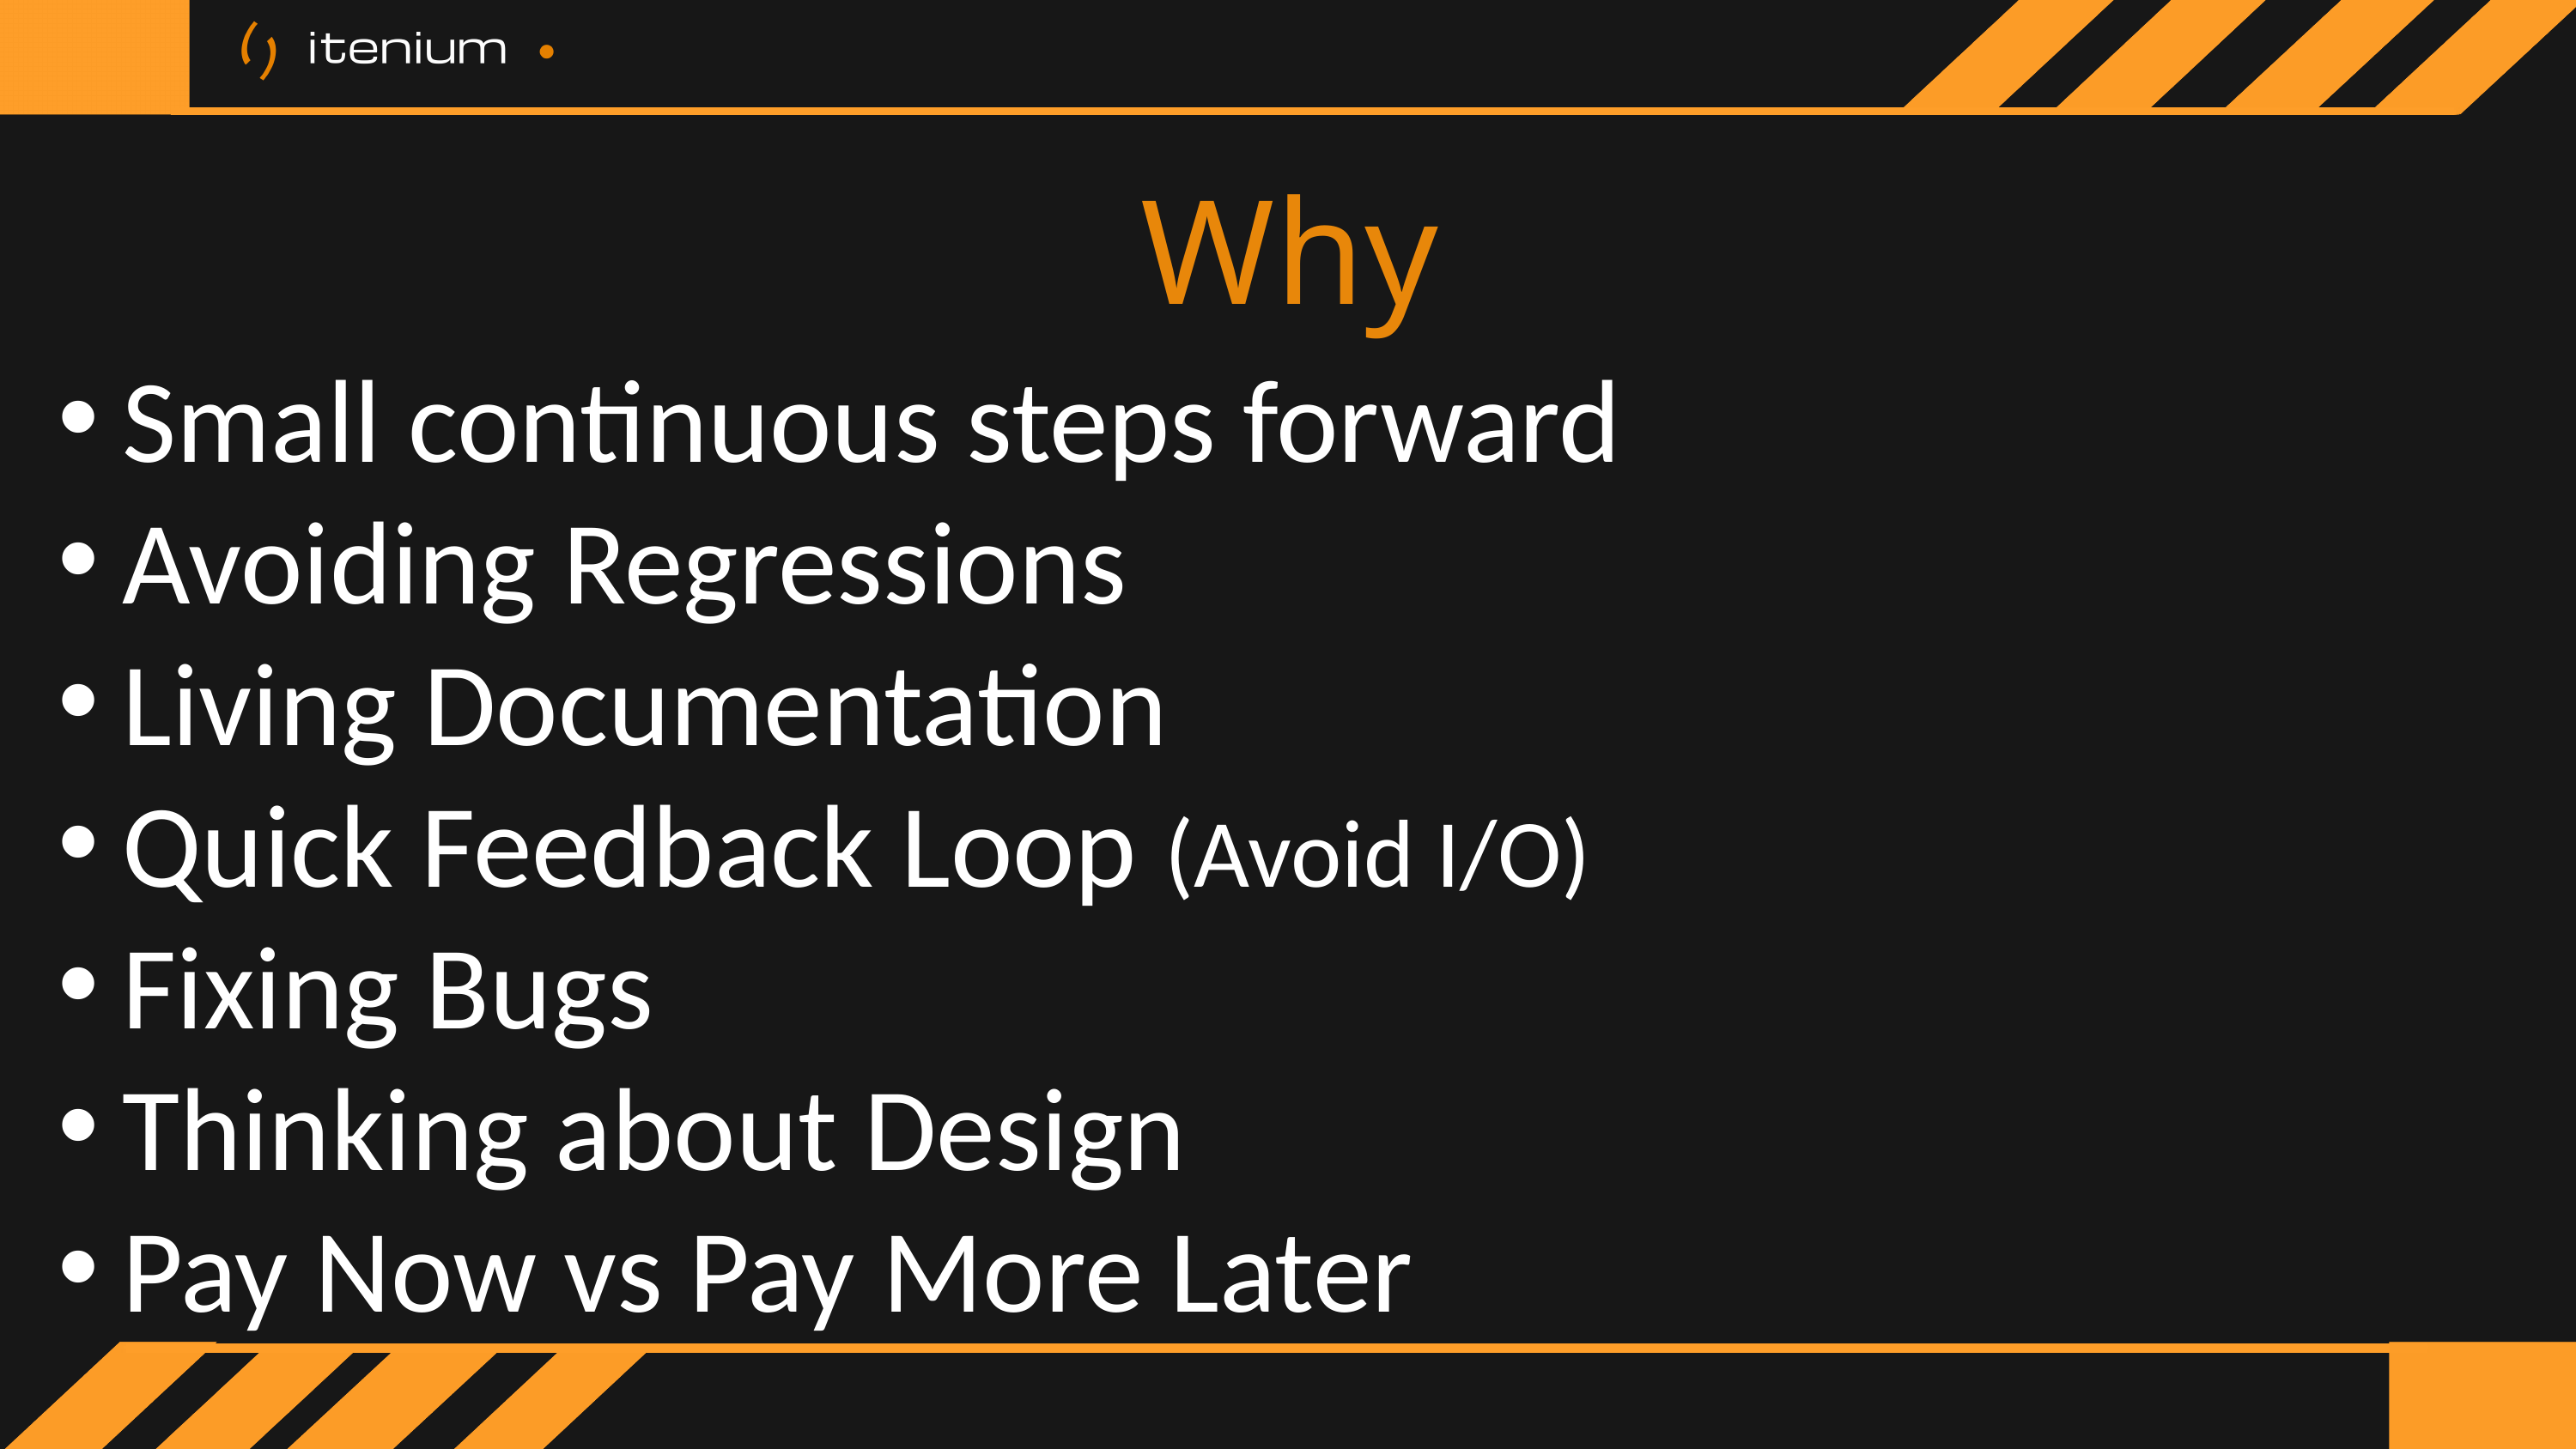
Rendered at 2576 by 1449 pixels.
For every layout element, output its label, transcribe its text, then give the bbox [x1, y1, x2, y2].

picture [221, 2, 576, 99]
picture [0, 1342, 2576, 1449]
text_box Why [3, 160, 2576, 334]
picture [0, 0, 2576, 116]
text_box Small continuous steps forward Avoiding Regressions Living Documentation Quick Feedback Loop (Avoid I/O) Fixing Bugs Thinking about Design Pay Now vs Pay More Later [45, 337, 2512, 1343]
